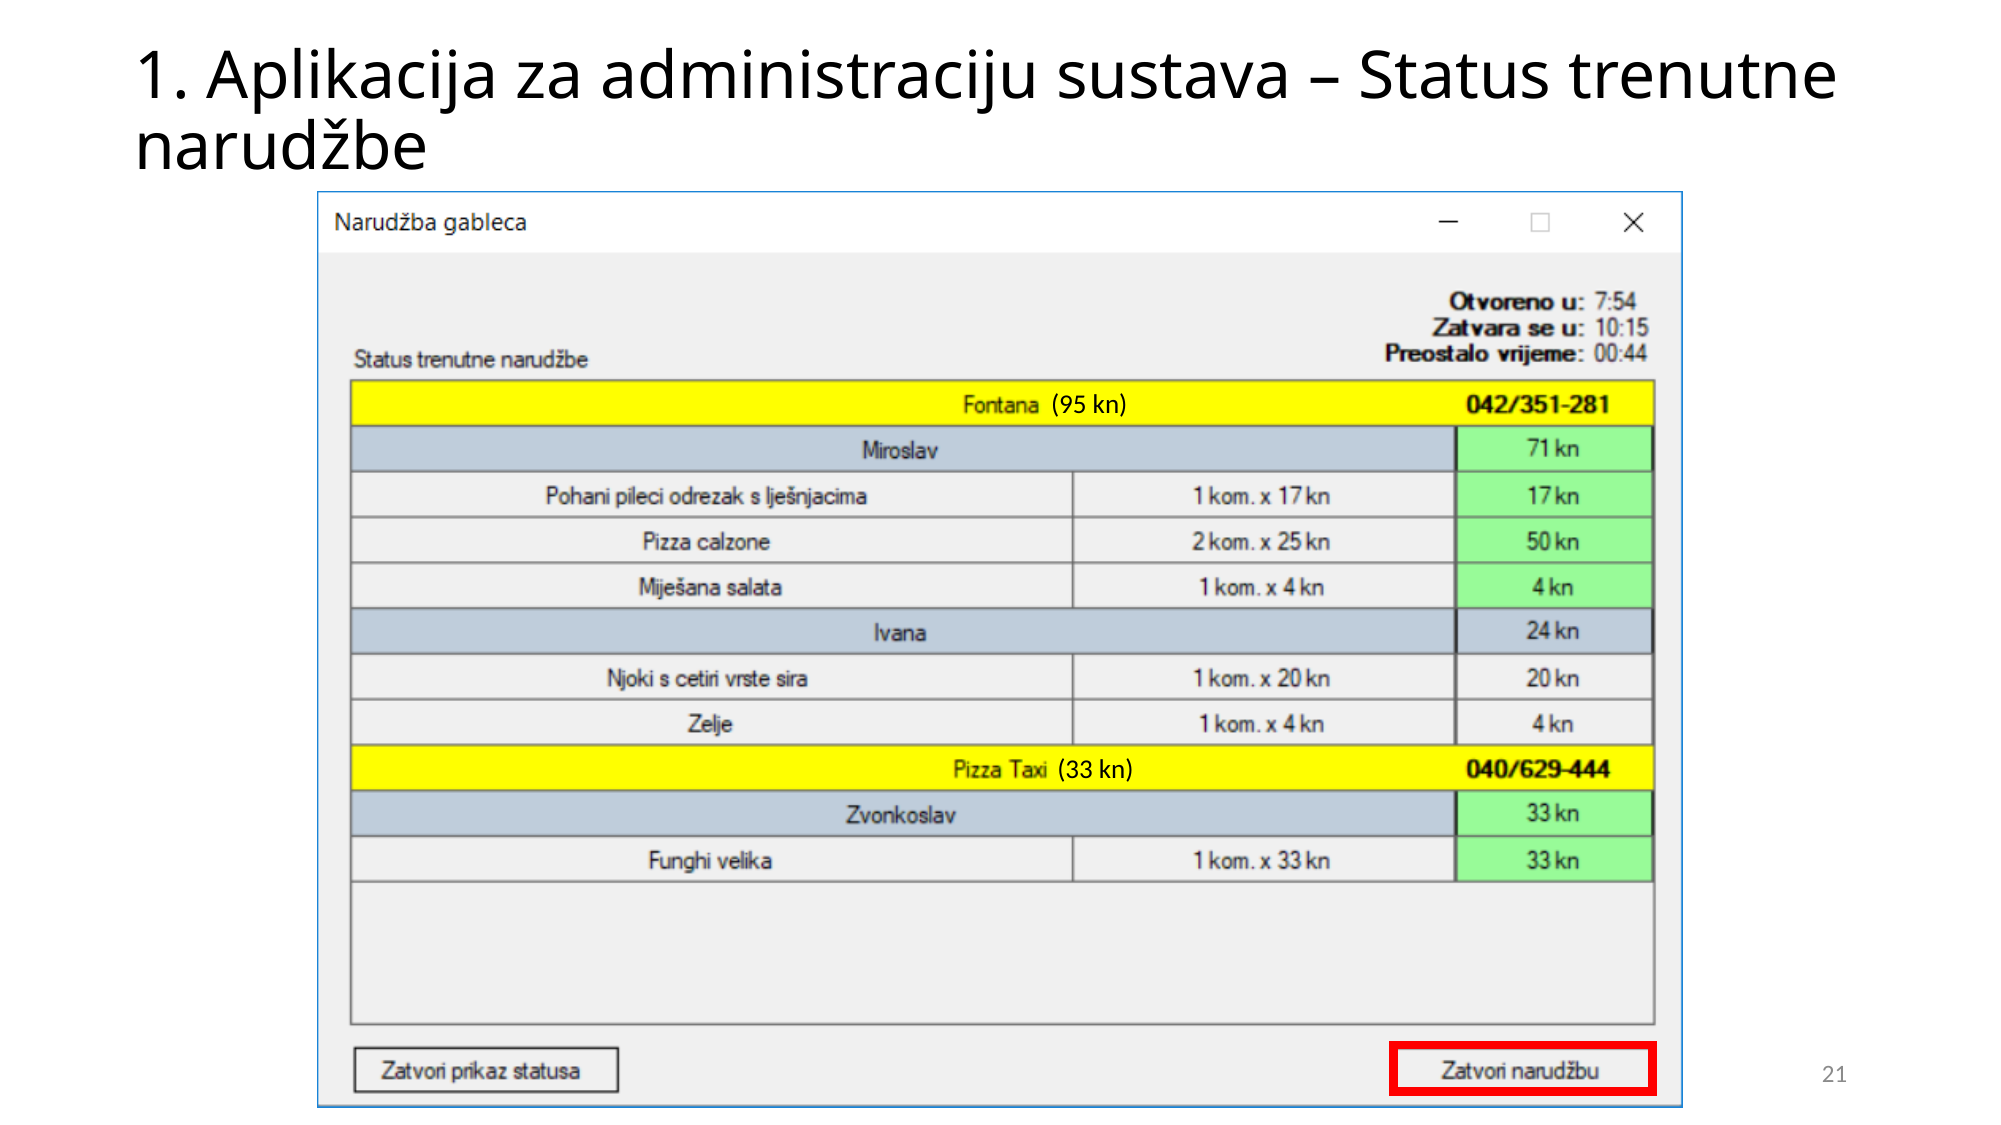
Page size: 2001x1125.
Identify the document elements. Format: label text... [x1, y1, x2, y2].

text_box 1. Aplikacija za administraciju sustava – Status trenutne narudžbe [119, 33, 1881, 192]
slide_number 21 [1683, 1042, 1863, 1103]
picture [317, 191, 1683, 1108]
